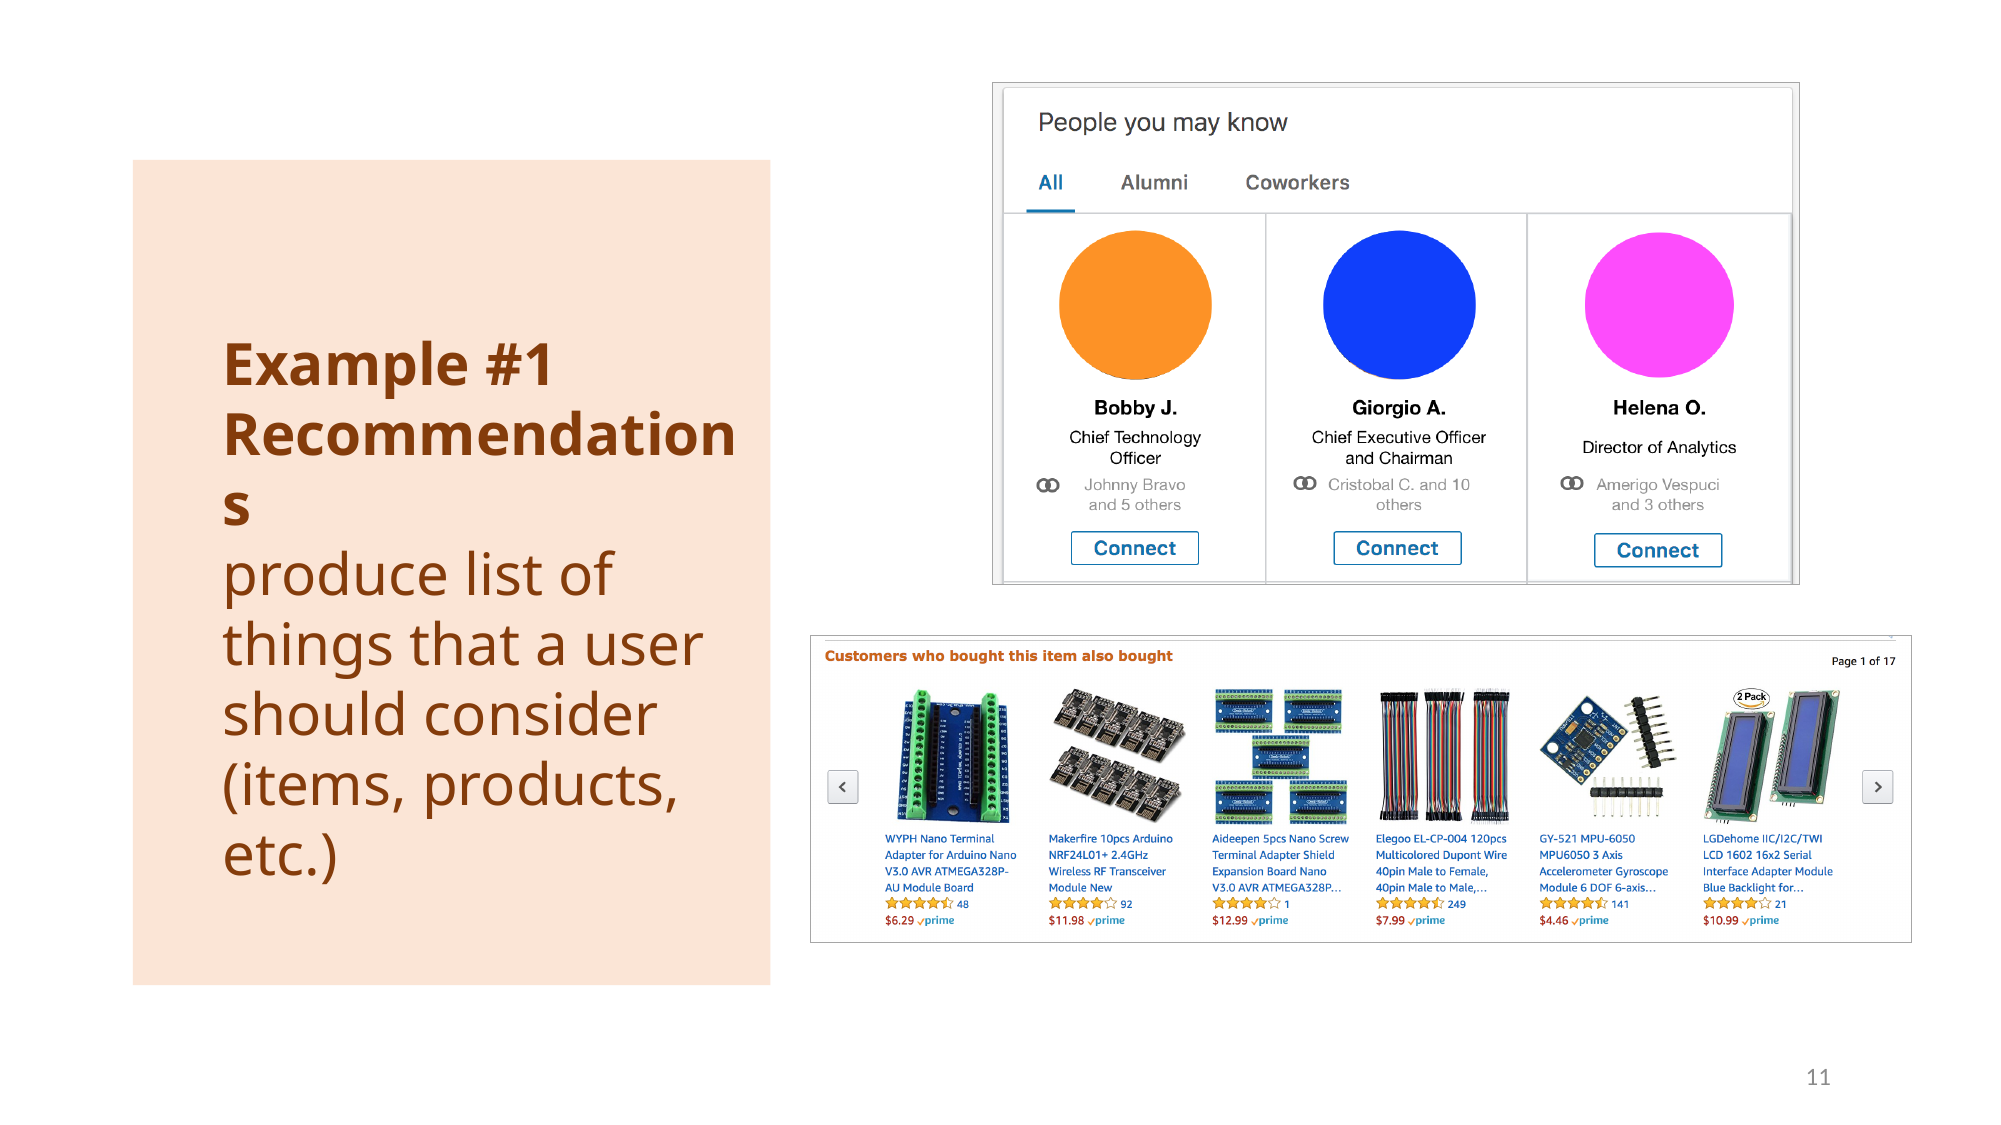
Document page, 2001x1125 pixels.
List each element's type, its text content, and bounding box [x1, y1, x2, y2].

slide_number 11 [1396, 1045, 1847, 1106]
picture [992, 82, 1800, 585]
picture [810, 635, 1912, 943]
text_box Example #1 Recommendations produce list of things that a user should consider (items, products, etc.) [132, 159, 771, 986]
